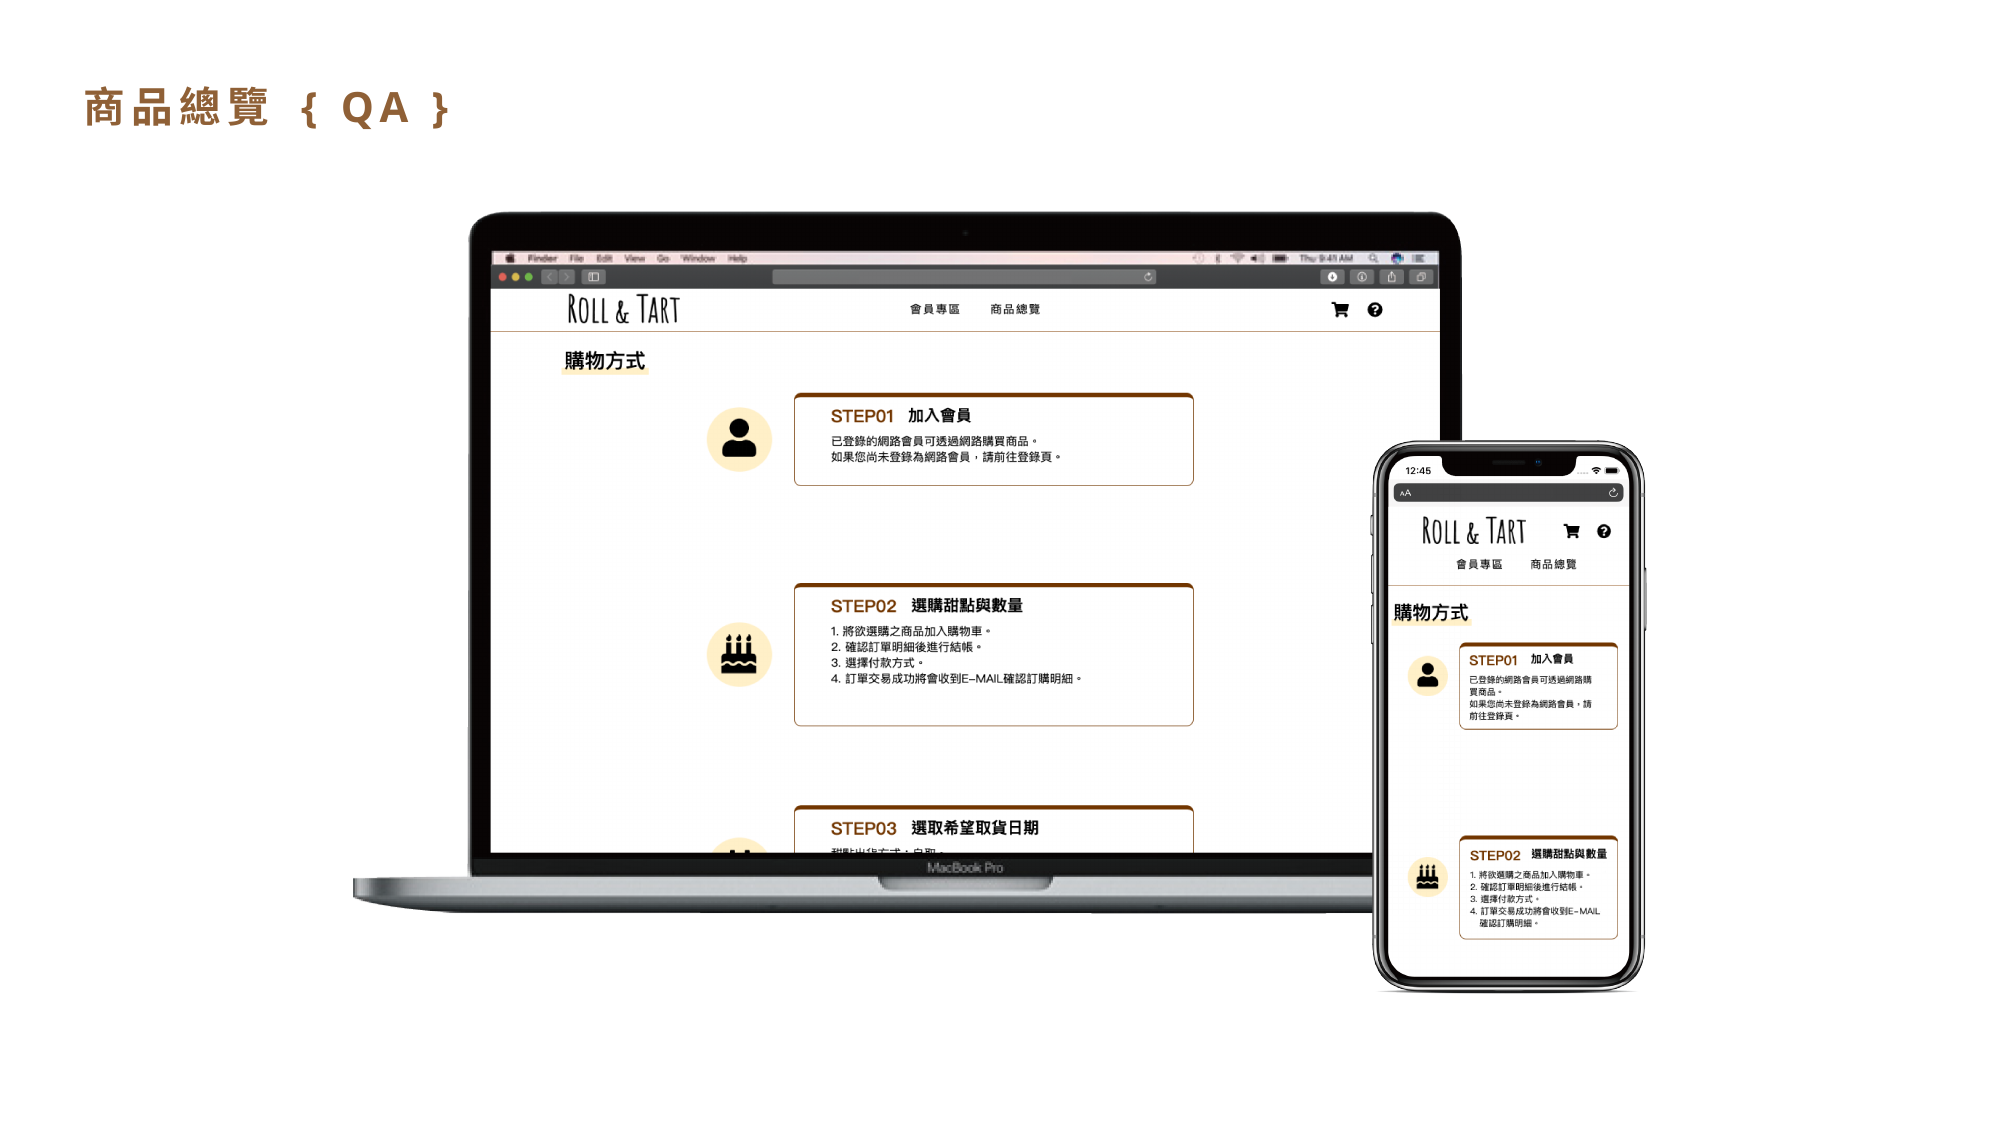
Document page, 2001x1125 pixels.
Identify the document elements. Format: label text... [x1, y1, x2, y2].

text_box 商品總覽 { QA } [68, 0, 639, 254]
picture [353, 211, 1647, 994]
